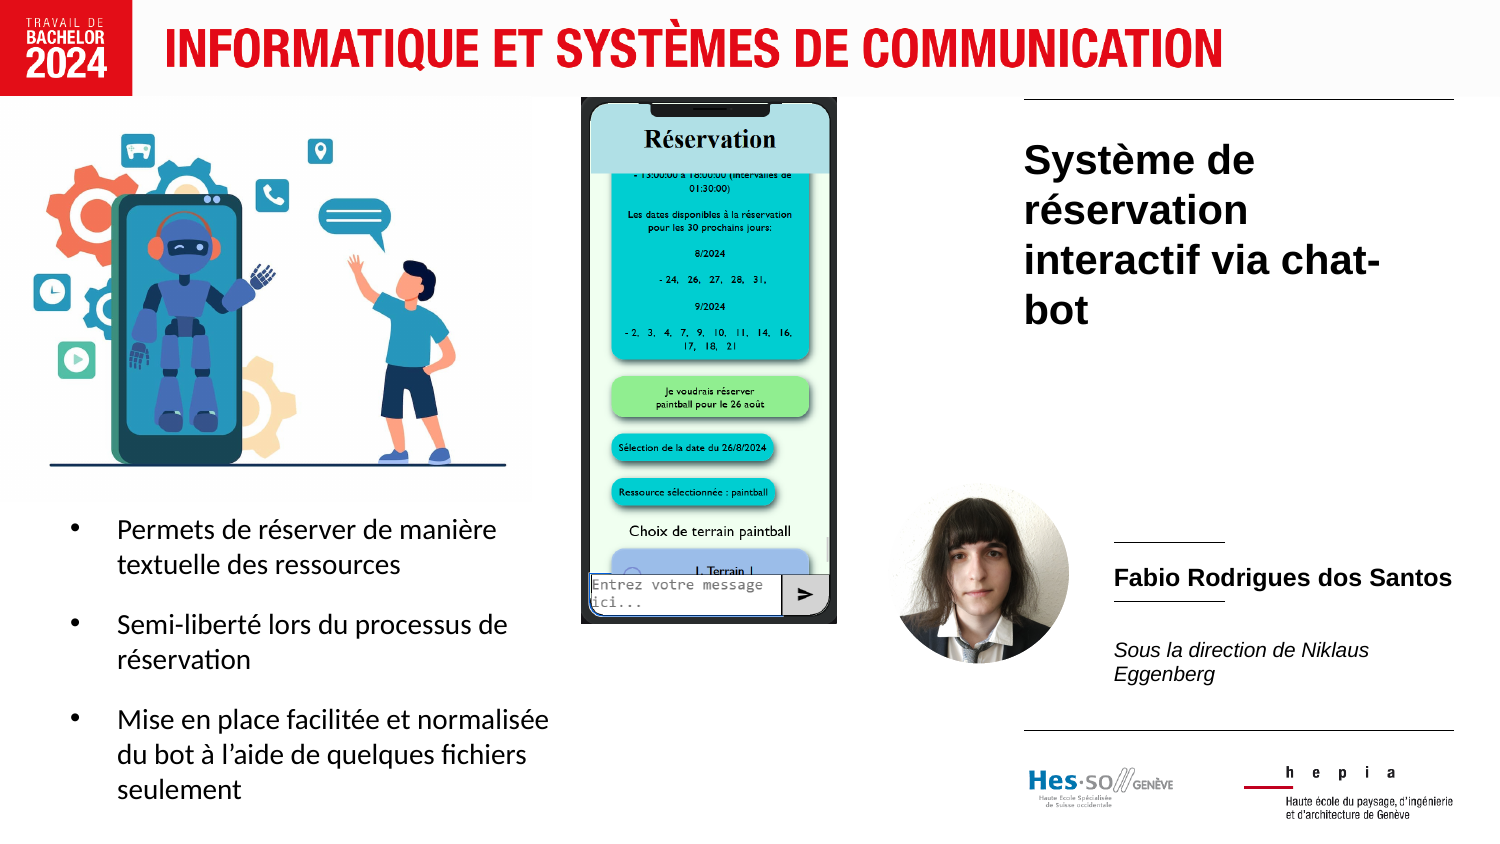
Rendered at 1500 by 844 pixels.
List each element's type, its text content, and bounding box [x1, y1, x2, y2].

picture [1028, 766, 1173, 809]
picture [886, 481, 1072, 666]
list Sous la direction de Niklaus Eggenberg [1113, 628, 1471, 691]
text_box Permets de réserver de manière textuelle des ressources Semi-liberté lors du processus de réservation Mise en place facilitée et normalisée du bot à l’aide de quelques fichiers seulement [55, 502, 574, 813]
title Système de réservation interactif via chat-bot [1023, 125, 1446, 418]
picture [0, 0, 1500, 624]
picture [1243, 756, 1458, 825]
subtitle Fabio Rodrigues dos Santos [1113, 548, 1483, 599]
